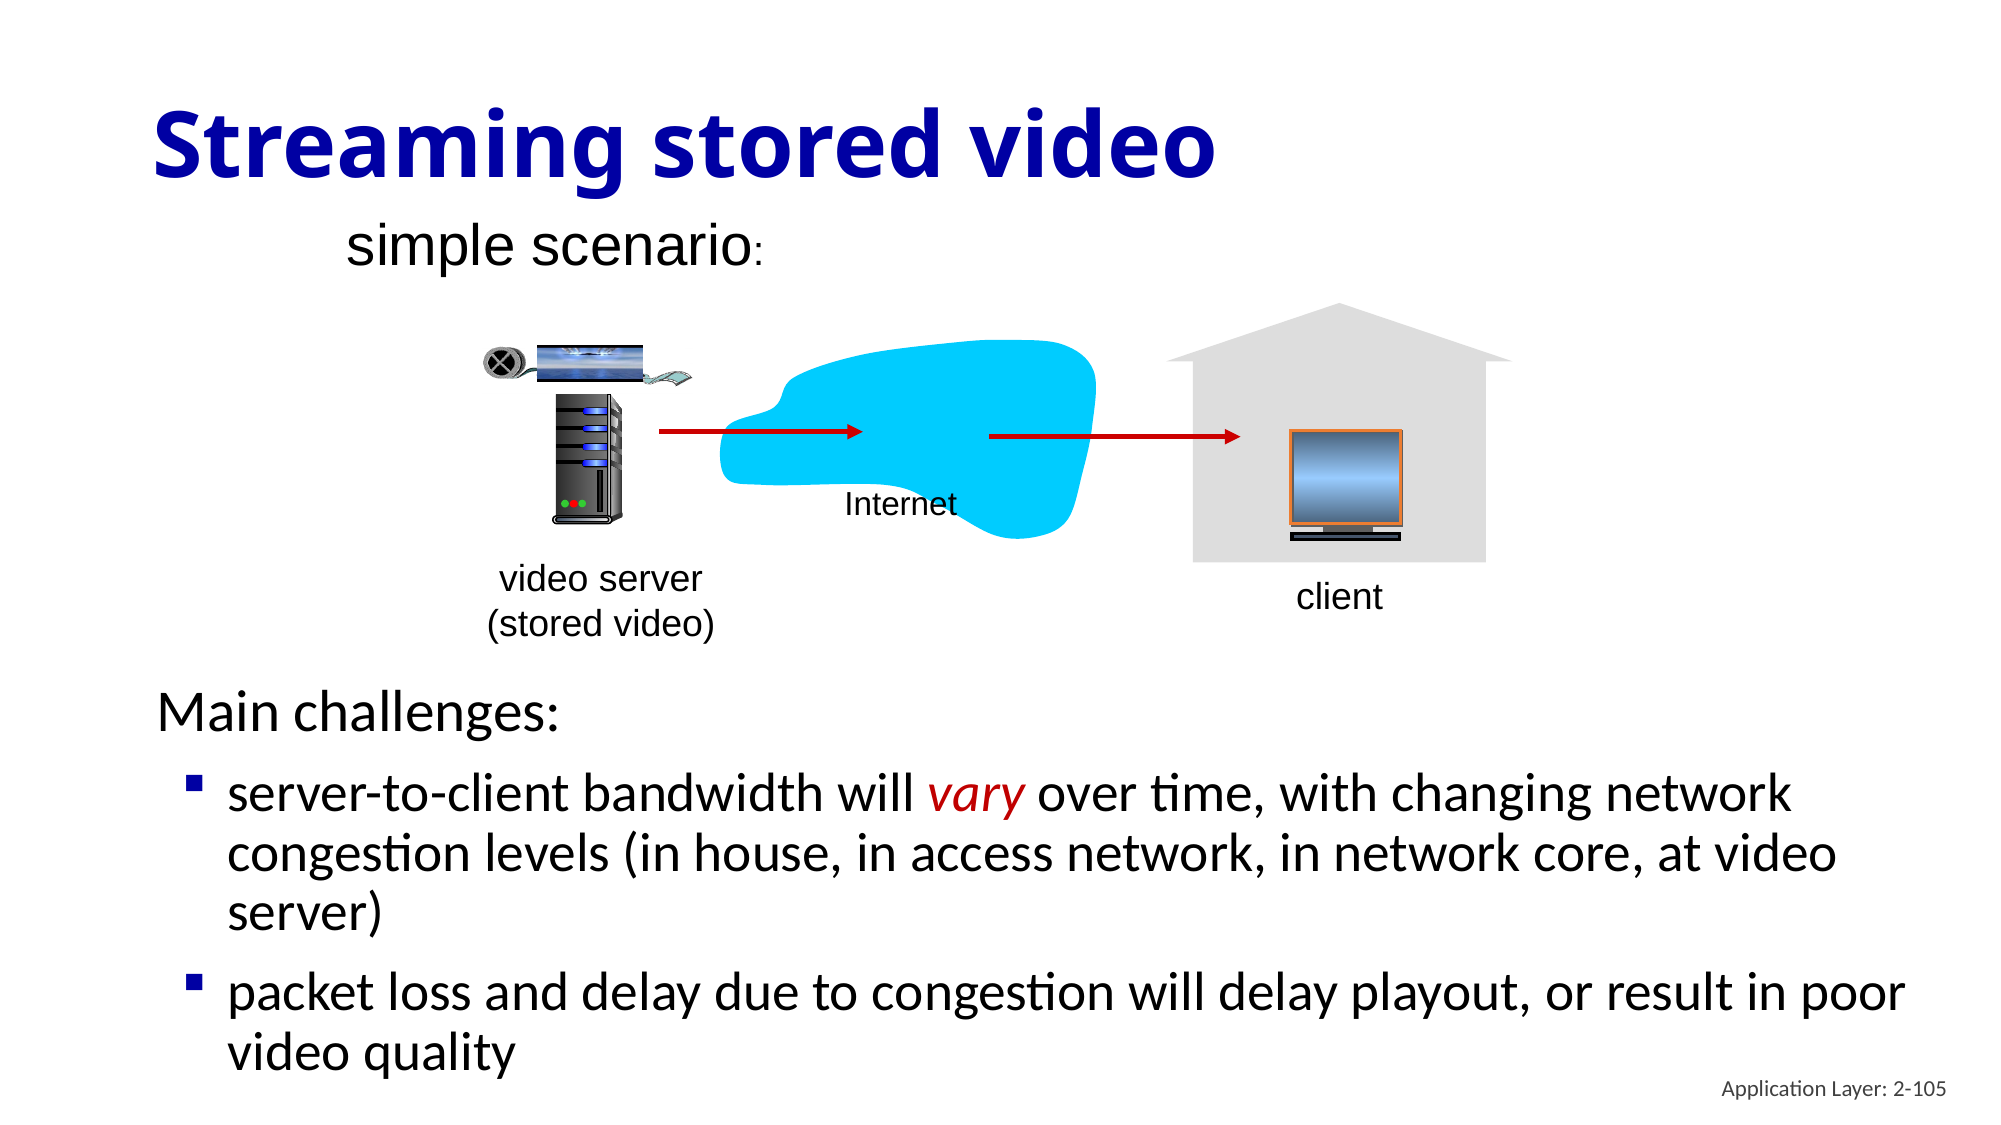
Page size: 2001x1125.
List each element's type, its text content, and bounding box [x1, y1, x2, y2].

title Streaming stored video [137, 74, 1863, 221]
text_box simple scenario: [332, 199, 780, 285]
slide_number Application Layer: 2-105 [1512, 1056, 1963, 1117]
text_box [482, 302, 1513, 625]
list Main challenges: server-to-client bandwidth will vary over time, with changing network congestion levels (in house, in access network, in network core, at video server) packet loss and delay due to congestion will delay playout, or result in poor video quality [138, 672, 1931, 1090]
text_box video server (stored video) [471, 546, 731, 652]
